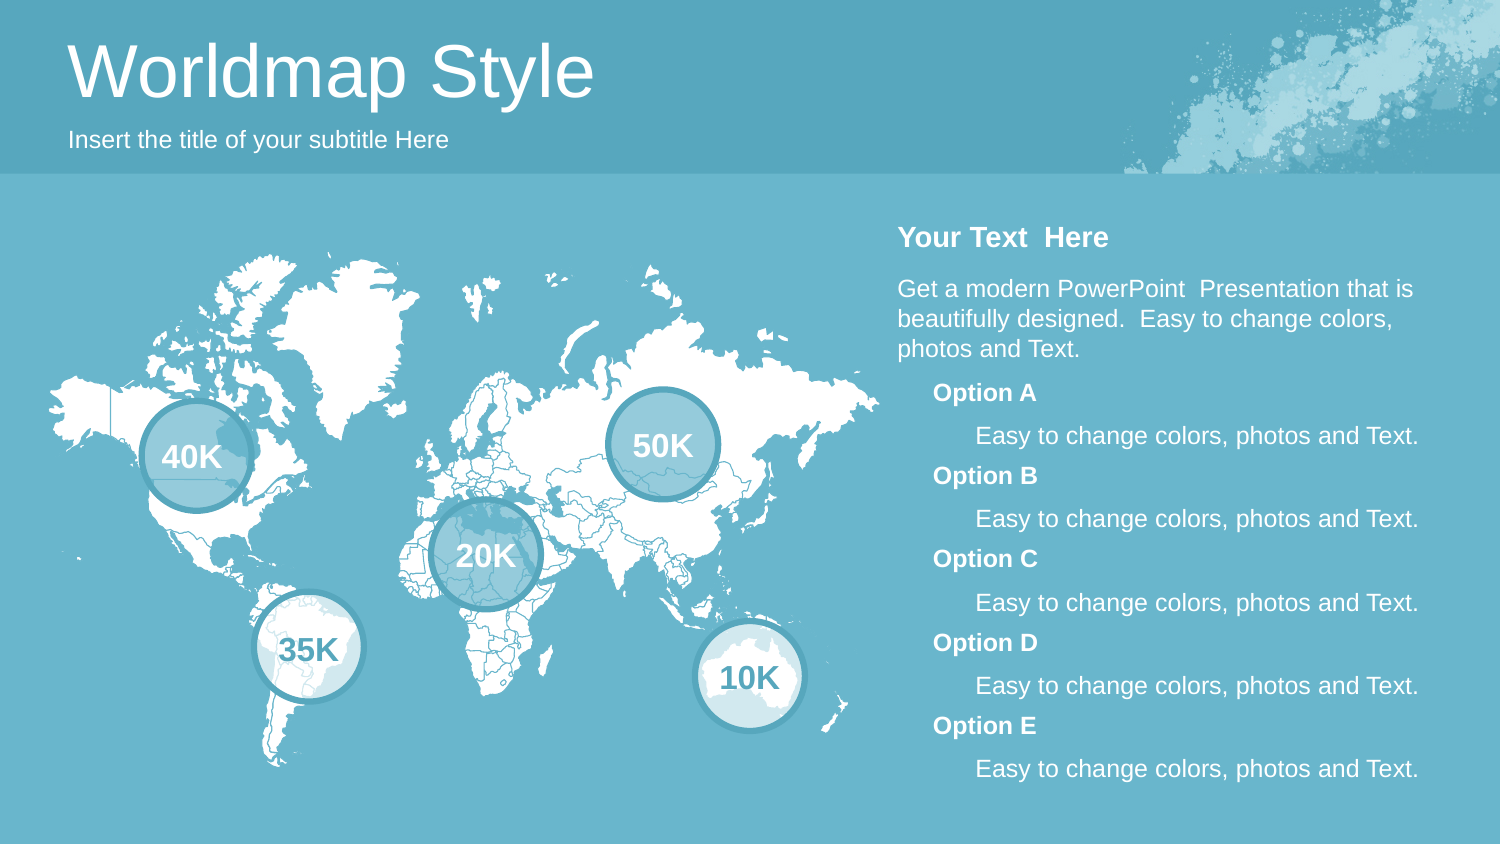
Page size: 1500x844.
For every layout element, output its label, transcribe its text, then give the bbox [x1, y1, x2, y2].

text_box Option B [918, 452, 1086, 498]
text_box Option A [918, 380, 1086, 414]
text_box Easy to change colors, photos and Text. [960, 744, 1447, 790]
list Insert the title of your subtitle Here [53, 114, 1500, 162]
text_box Easy to change colors, photos and Text. [960, 495, 1447, 541]
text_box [47, 250, 881, 768]
text_box Easy to change colors, photos and Text. [960, 412, 1447, 458]
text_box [882, 210, 1448, 372]
list Worldmap Style [53, 20, 1500, 114]
text_box Easy to change colors, photos and Text. [960, 578, 1447, 624]
text_box Option D [918, 618, 1086, 664]
text_box Easy to change colors, photos and Text. [960, 661, 1447, 707]
picture [0, 0, 1500, 173]
text_box Option E [918, 701, 1086, 747]
text_box Option C [918, 535, 1086, 581]
